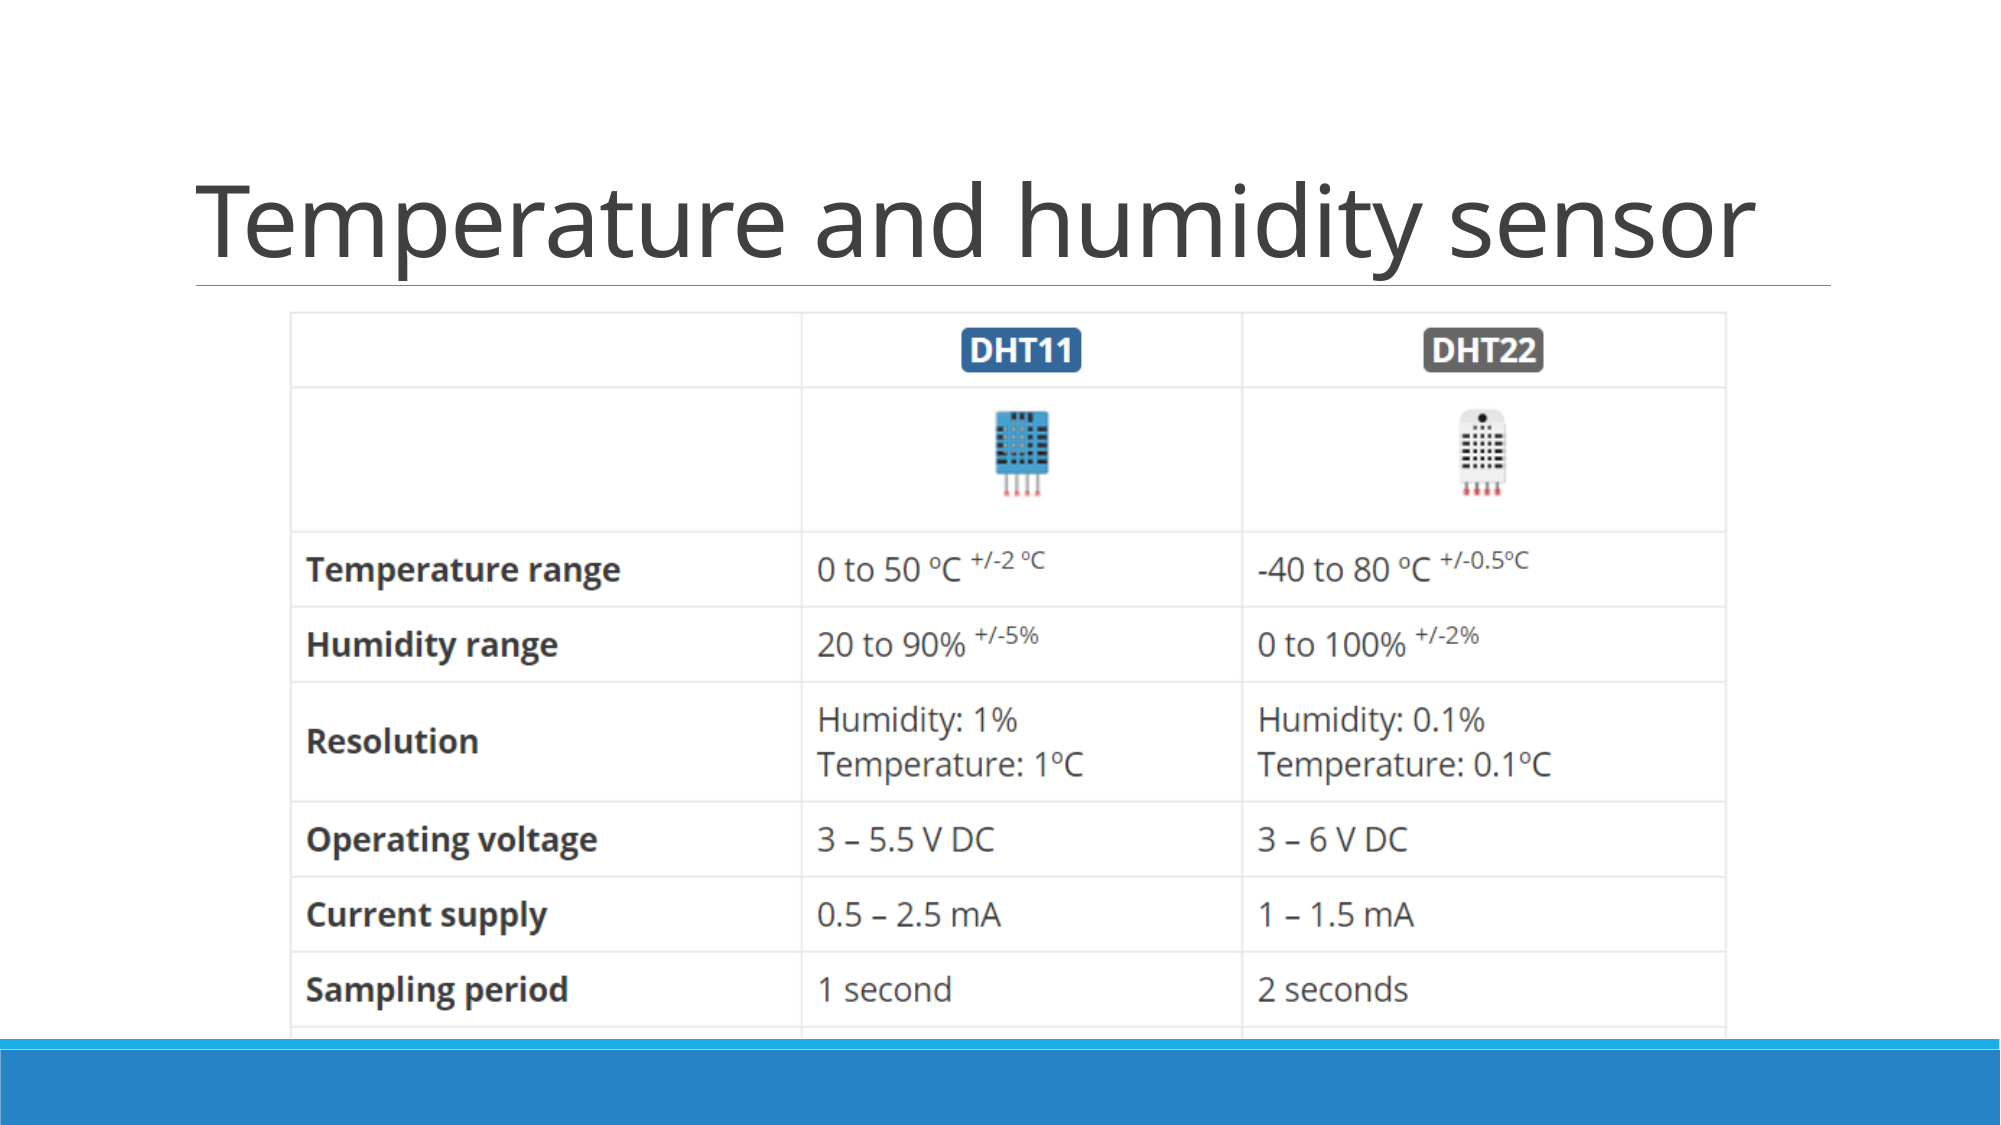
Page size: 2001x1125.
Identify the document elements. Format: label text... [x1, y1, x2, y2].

title Temperature and humidity sensor [180, 47, 1830, 285]
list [280, 298, 1730, 1039]
